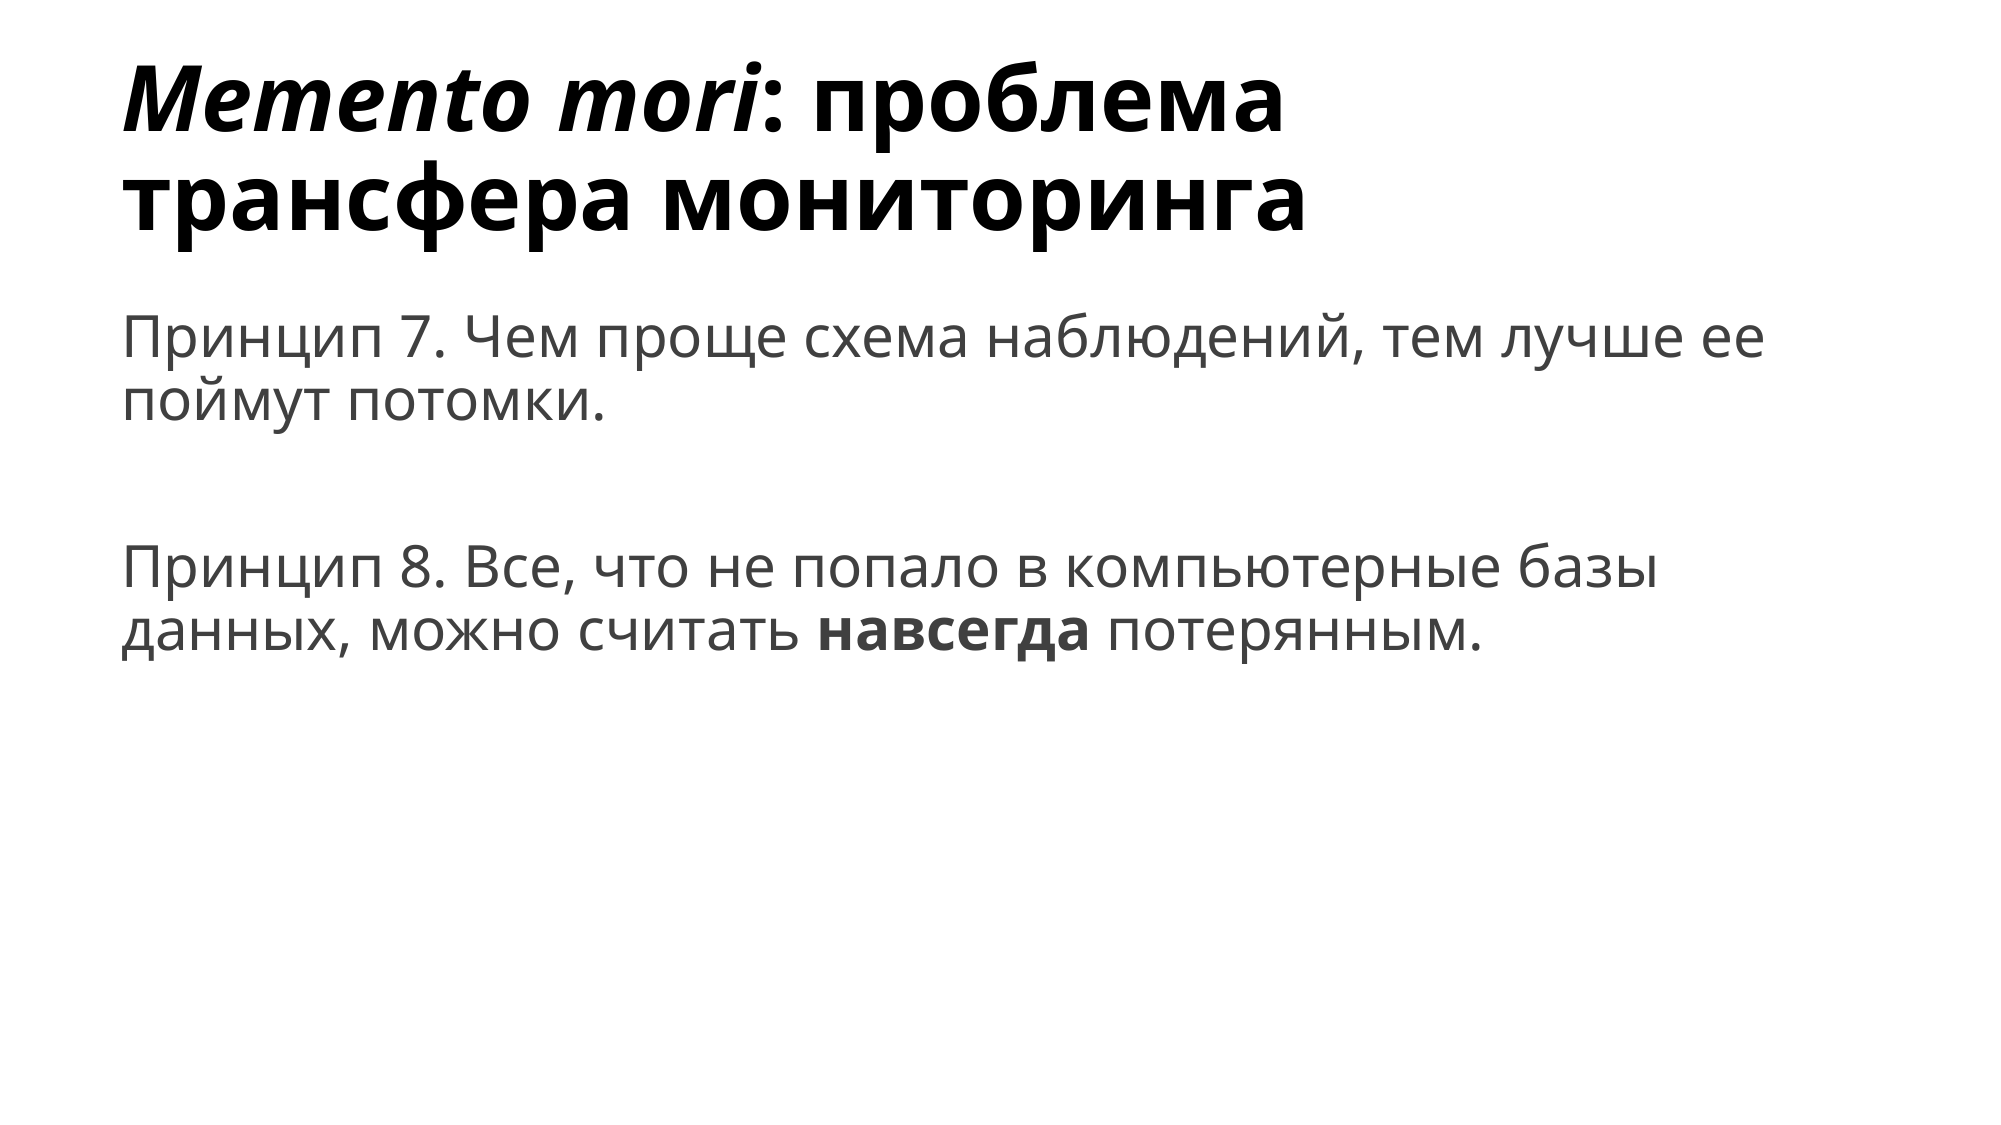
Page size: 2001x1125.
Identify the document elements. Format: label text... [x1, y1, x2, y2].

list Принцип 7. Чем проще схема наблюдений, тем лучше ее поймут потомки. Принцип 8. Все, что не попало в компьютерные базы данных, можно считать навсегда потерянным. [106, 299, 1832, 686]
title Memento mori: проблема трансфера мониторинга [106, 42, 1832, 260]
